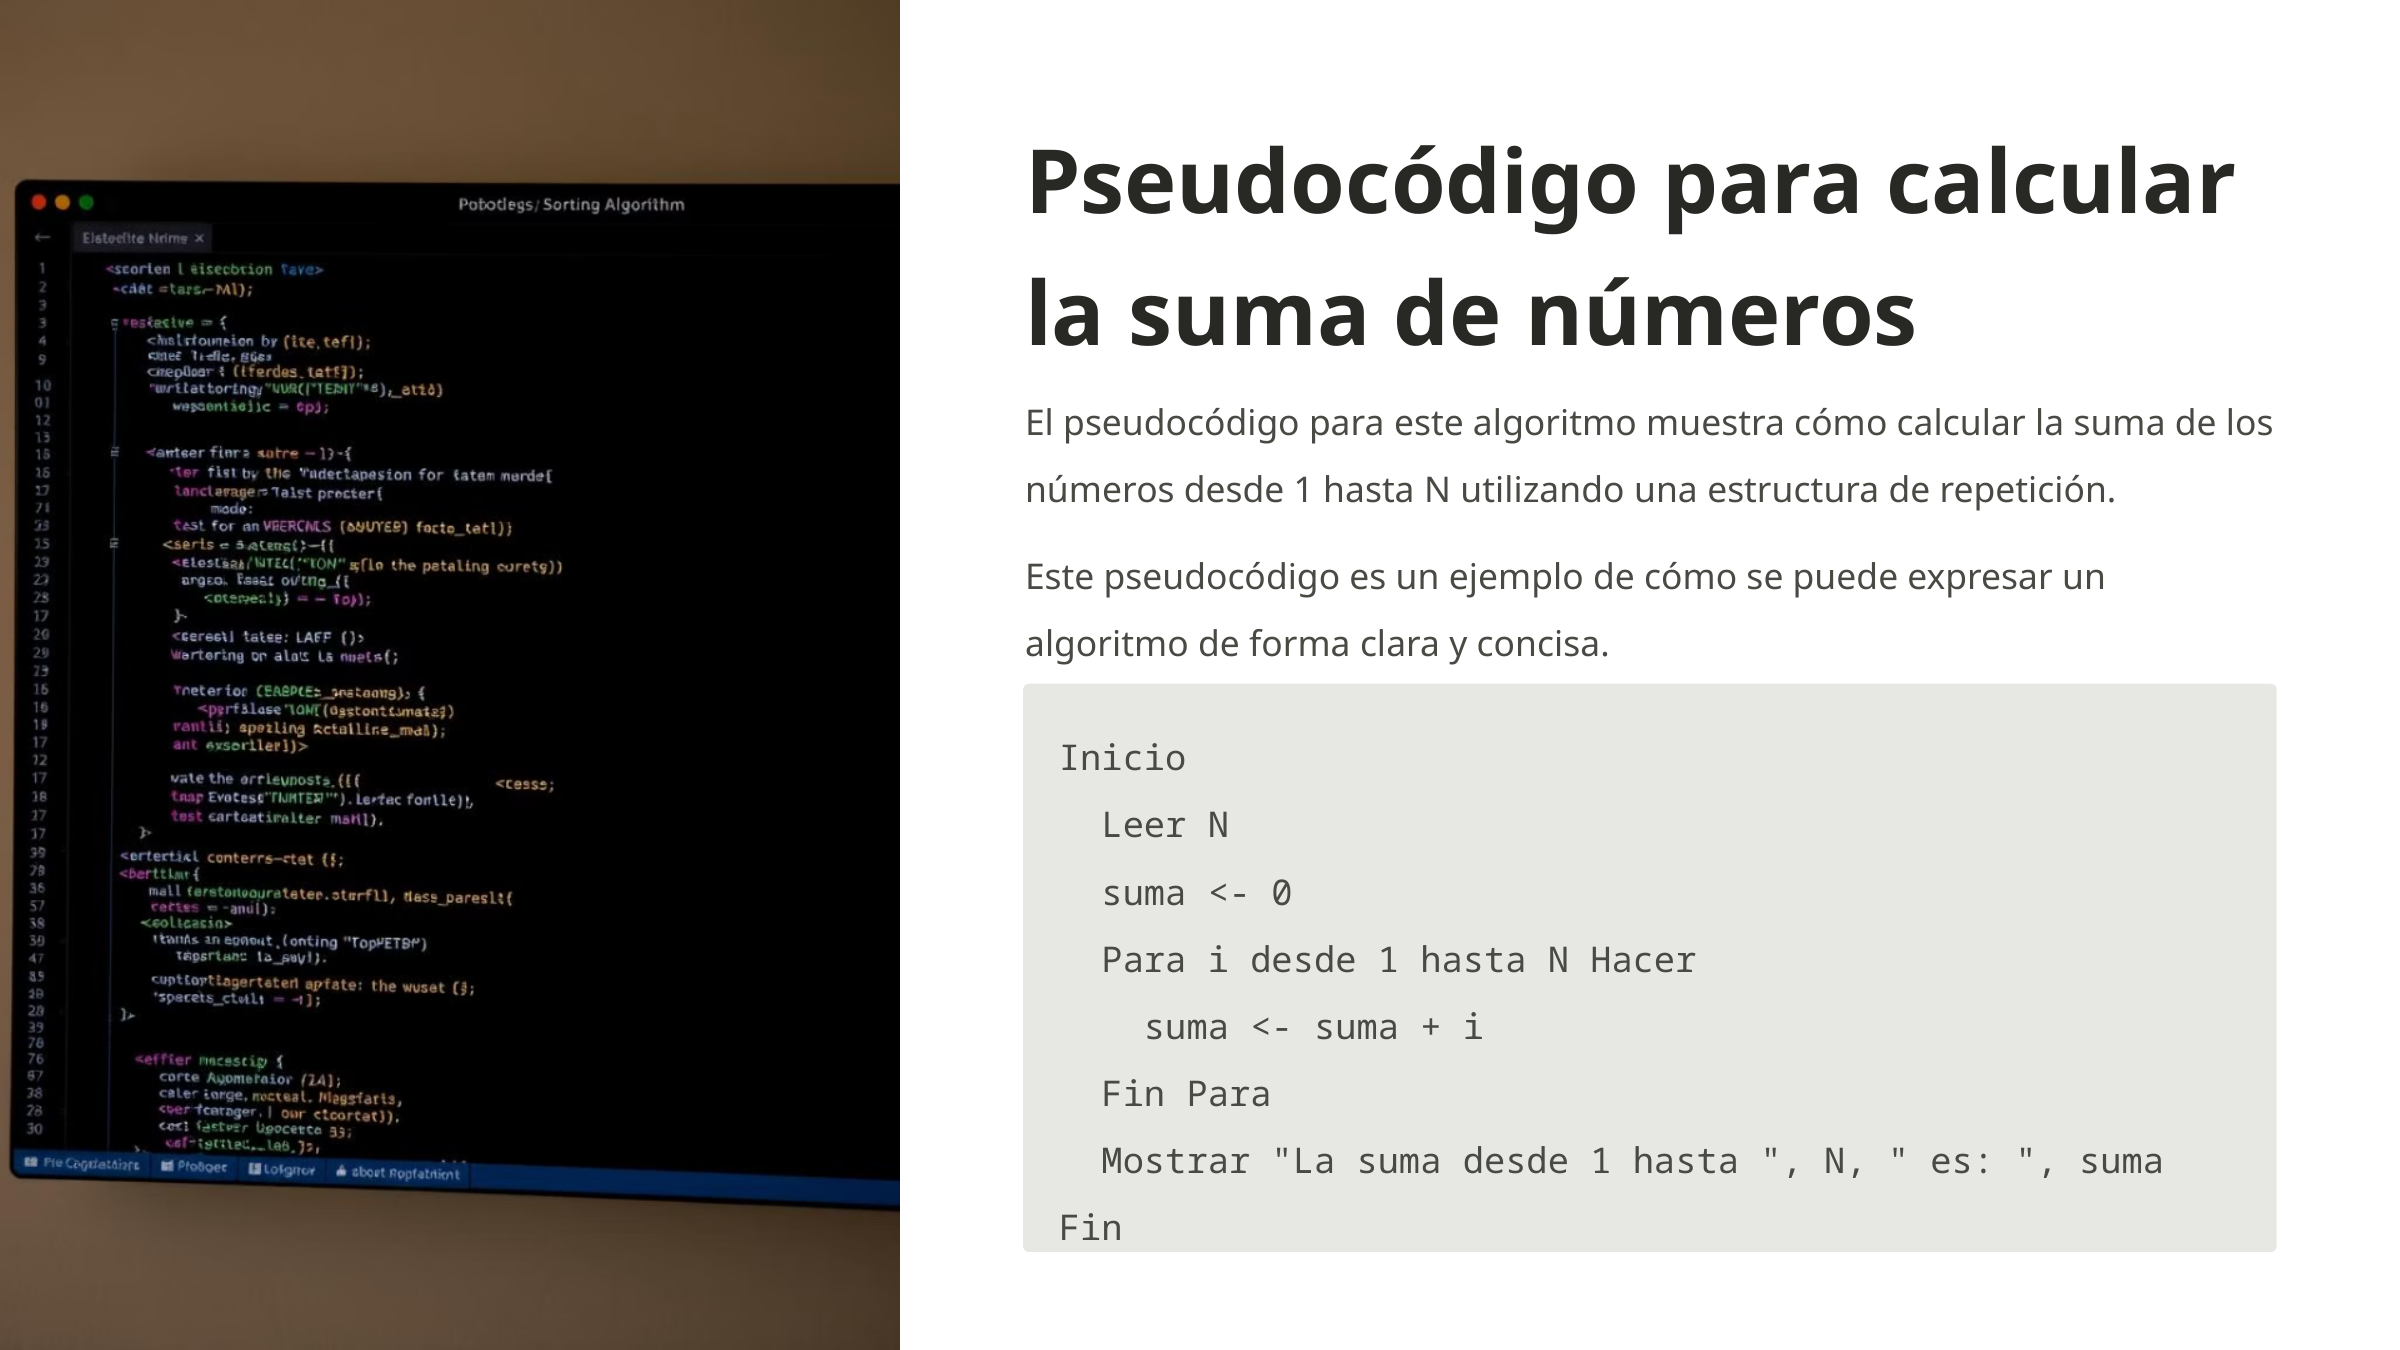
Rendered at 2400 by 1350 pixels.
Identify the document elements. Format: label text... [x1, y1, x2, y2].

text_box Inicio Leer N suma <- 0 Para i desde 1 hasta N Hacer suma <- suma + i Fin Para Mostrar "La suma desde 1 hasta ", N, " es: ", suma Fin [1058, 710, 2241, 1226]
text_box Este pseudocódigo es un ejemplo de cómo se puede expresar un algoritmo de forma clara y concisa. [1024, 529, 2275, 644]
text_box [1023, 683, 2277, 1252]
text_box Pseudocódigo para calcular la suma de números [1024, 98, 2275, 322]
text_box El pseudocódigo para este algoritmo muestra cómo calcular la suma de los números desde 1 hasta N utilizando una estructura de repetición. [1024, 374, 2275, 490]
picture [0, 0, 901, 1350]
